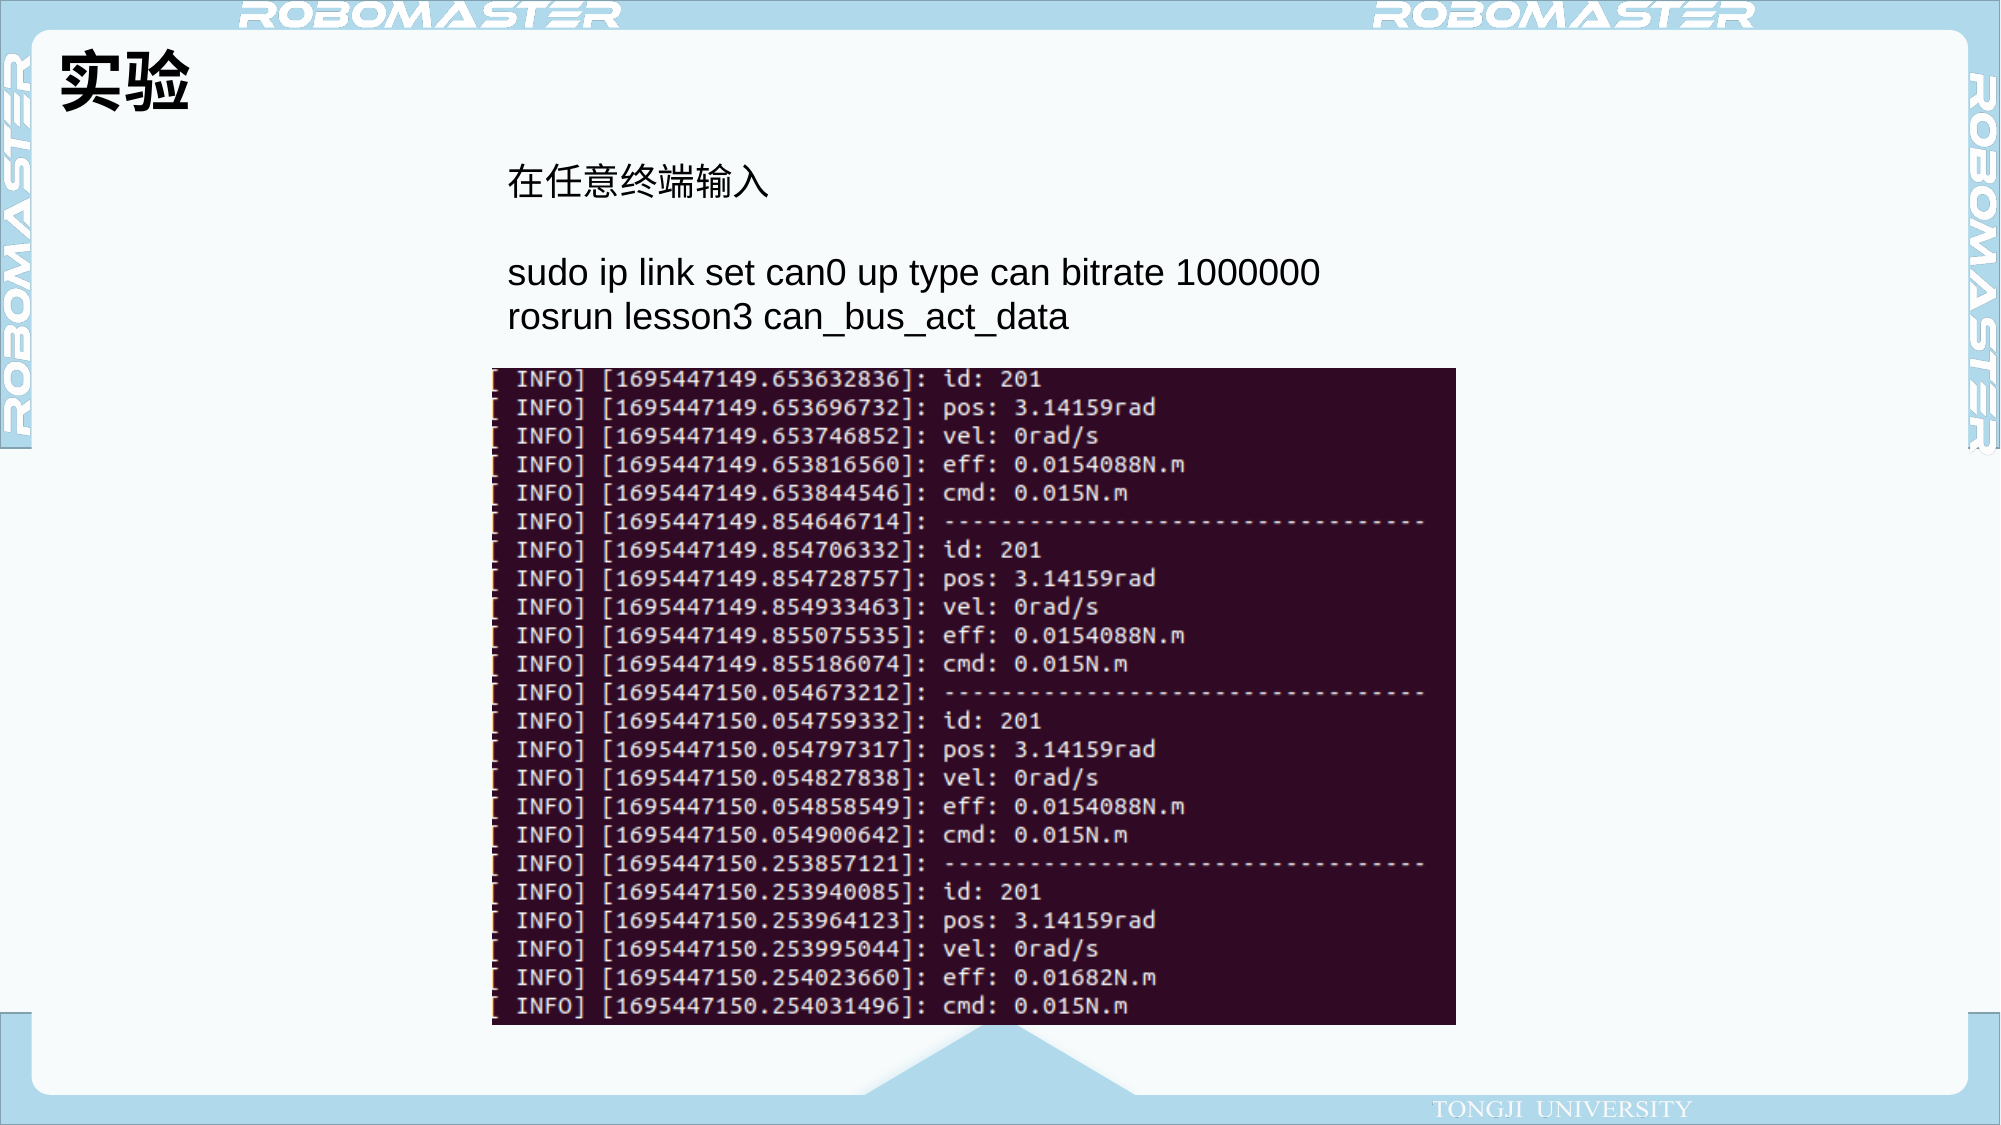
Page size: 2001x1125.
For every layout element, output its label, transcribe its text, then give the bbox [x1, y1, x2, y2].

picture [1775, 221, 2000, 276]
picture [0, 232, 224, 288]
picture [1336, 0, 1760, 38]
picture [492, 368, 1456, 1025]
text_box 在任意终端输入 sudo ip link set can0 up type can bitrate 1000000 rosrun lesson3 can_bus_act_data [492, 150, 1507, 345]
picture [1425, 1096, 1704, 1125]
picture [202, 0, 626, 38]
text_box 实验 [42, 32, 786, 127]
